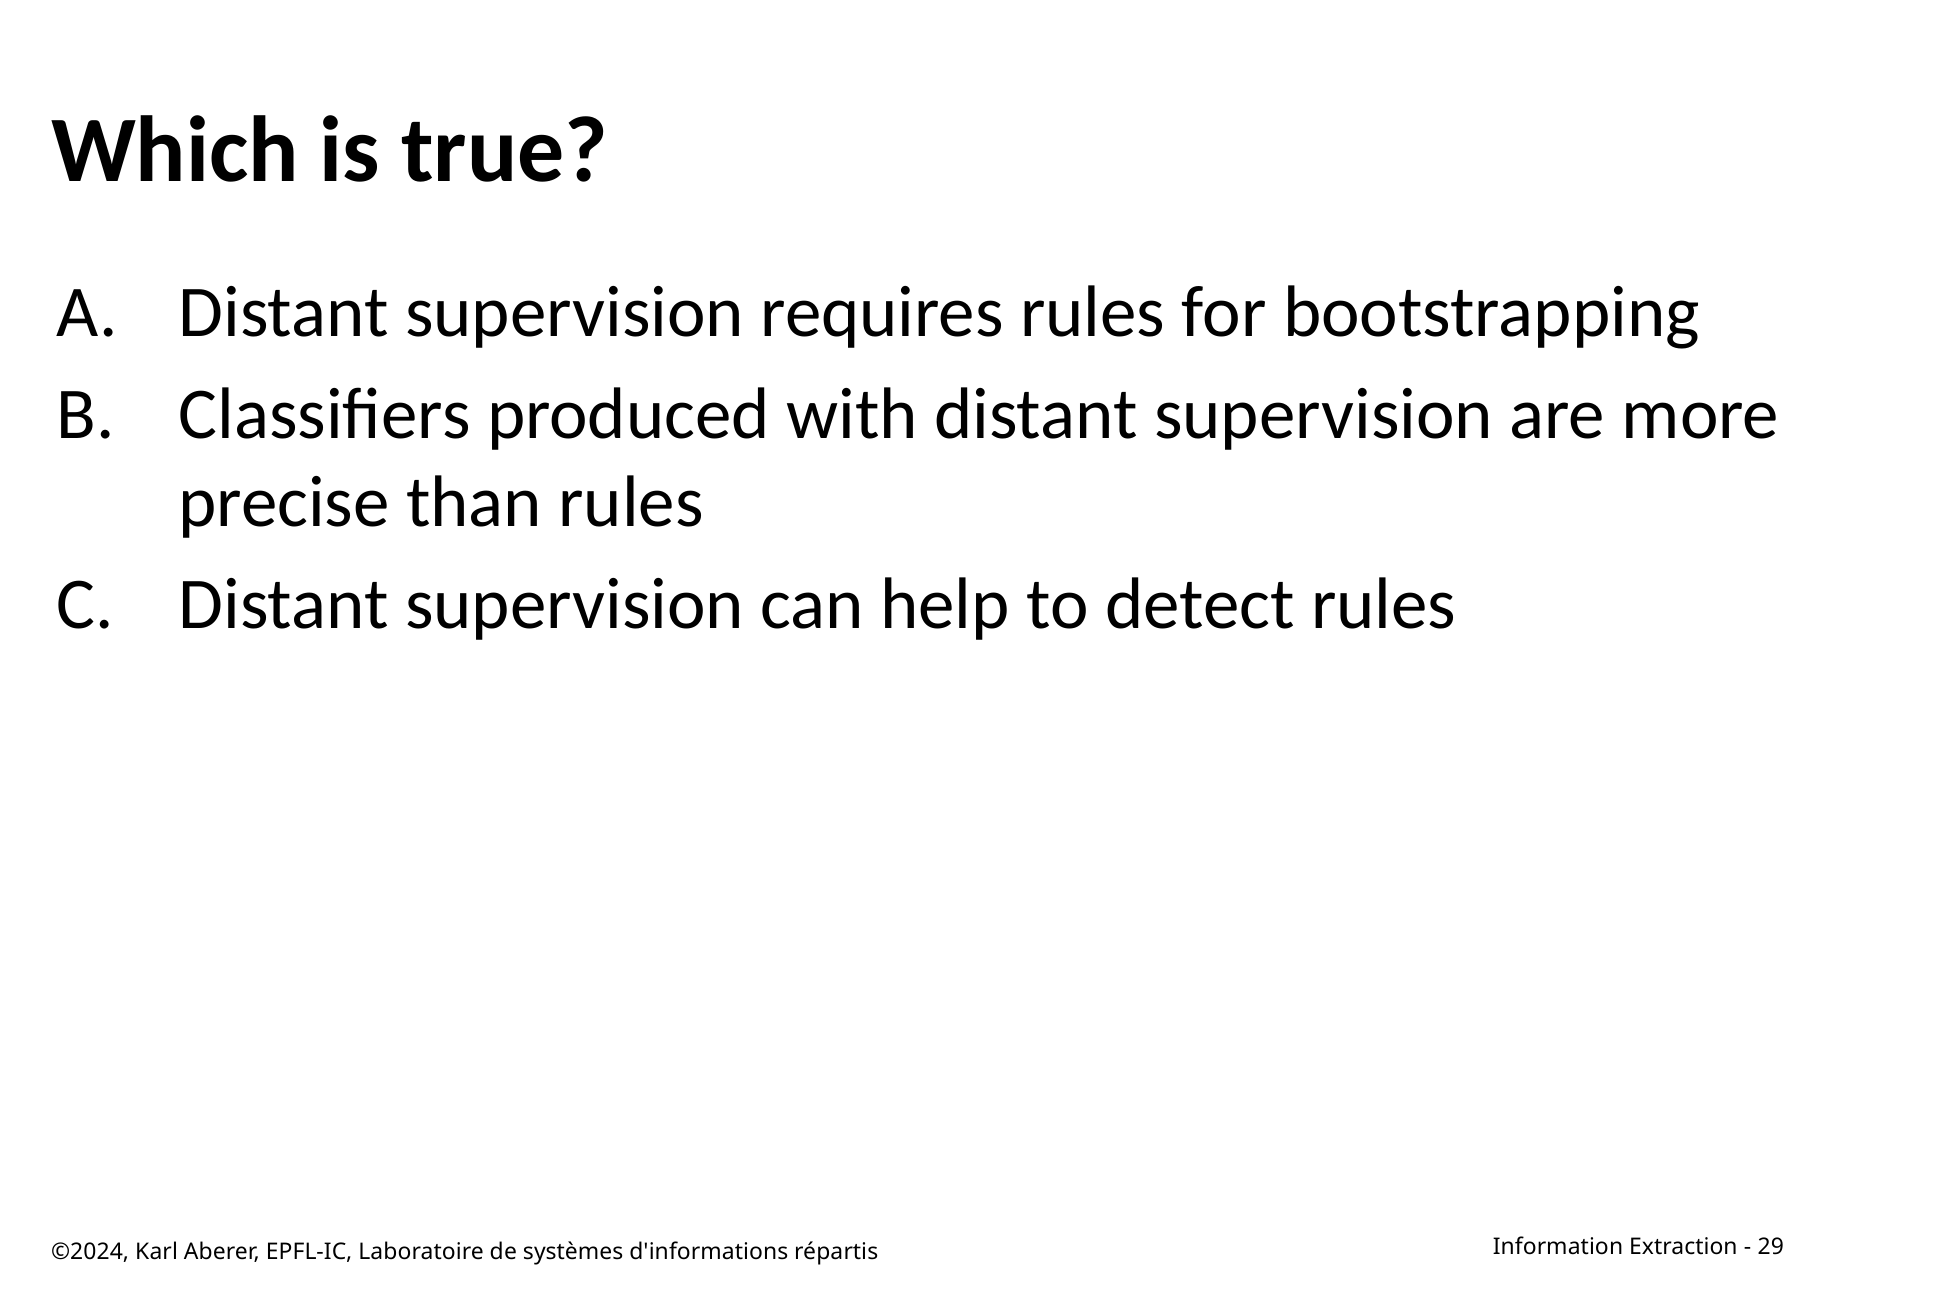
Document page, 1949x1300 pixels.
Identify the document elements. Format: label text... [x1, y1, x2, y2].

list Distant supervision requires rules for bootstrapping Classifiers produced with distant supervision are more precise than rules Distant supervision can help to detect rules [37, 253, 1809, 1208]
title Which is true? [32, 57, 1803, 232]
footer ©2024, Karl Aberer, EPFL-IC, Laboratoire de systèmes d'informations répartis [32, 1227, 1284, 1271]
